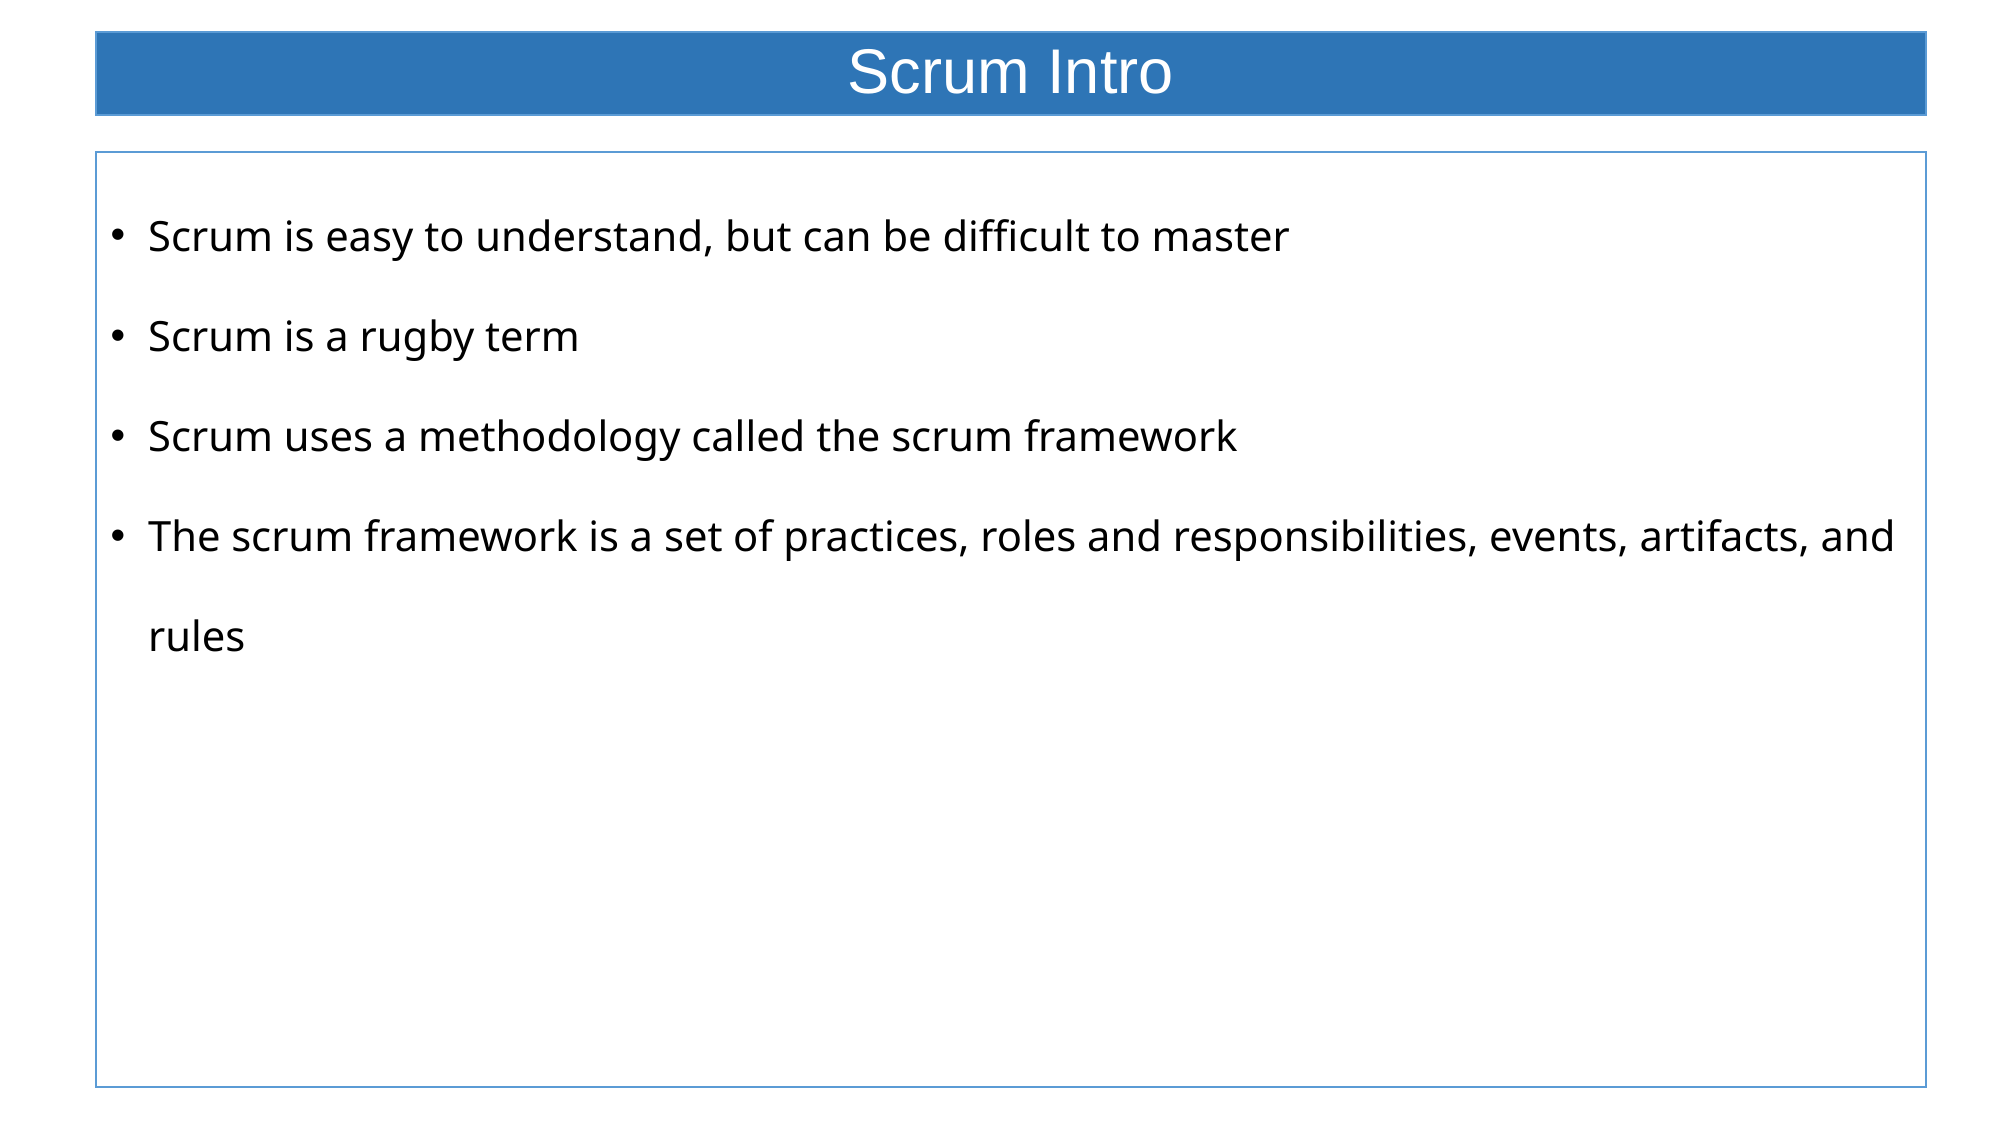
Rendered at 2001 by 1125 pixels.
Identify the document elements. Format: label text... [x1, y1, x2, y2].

title Scrum Intro [95, 31, 1927, 116]
list Scrum is easy to understand, but can be difficult to master Scrum is a rugby term Scrum uses a methodology called the scrum framework The scrum framework is a set of practices, roles and responsibilities, events, artifacts, and rules [95, 151, 1927, 1088]
